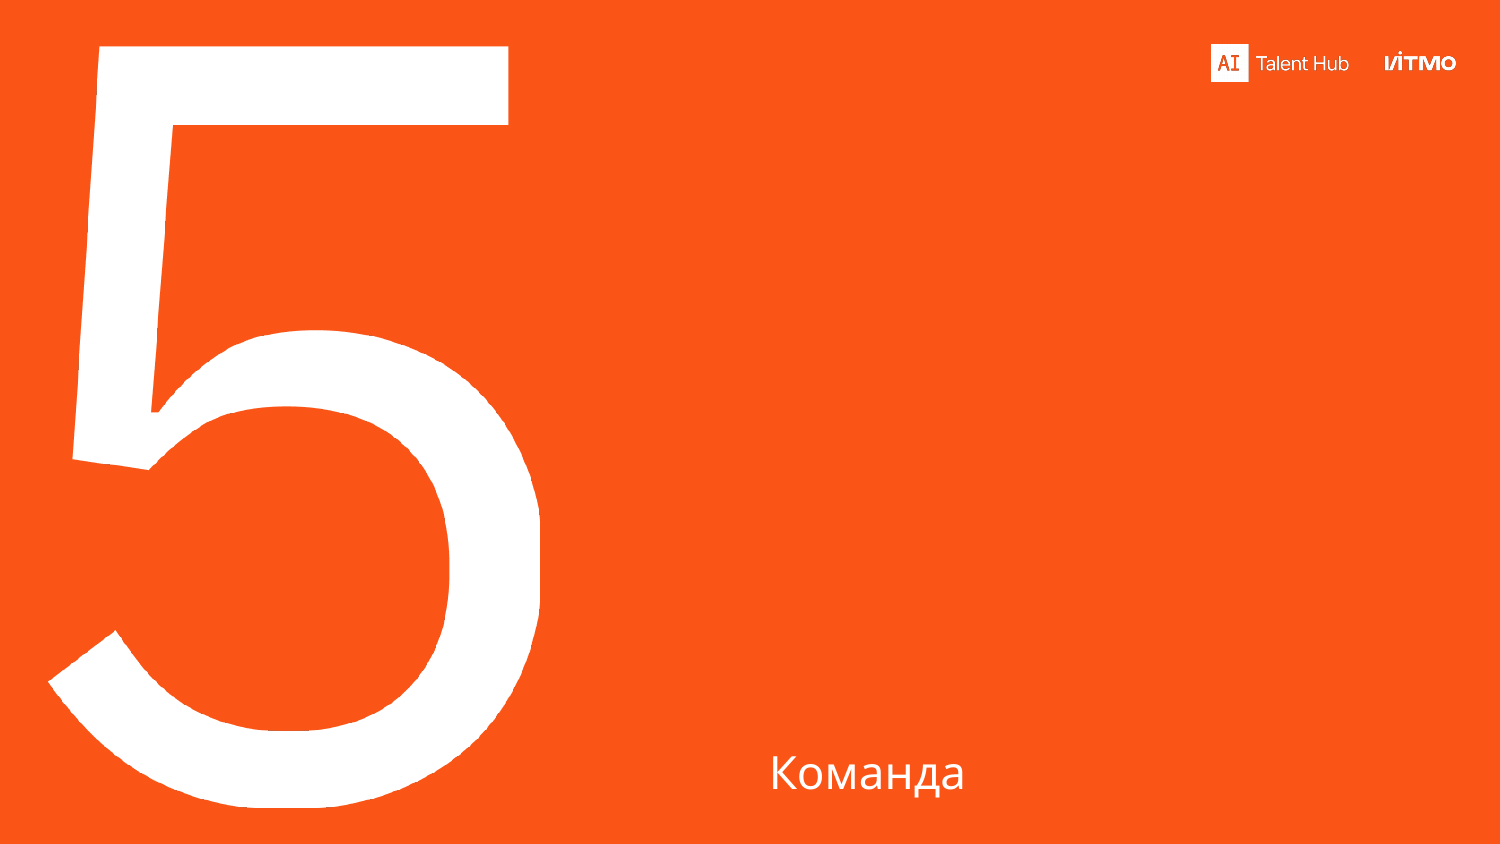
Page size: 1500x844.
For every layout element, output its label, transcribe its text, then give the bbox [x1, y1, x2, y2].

picture [43, 43, 540, 809]
text_box Команда [768, 754, 1456, 799]
picture [1211, 44, 1456, 83]
